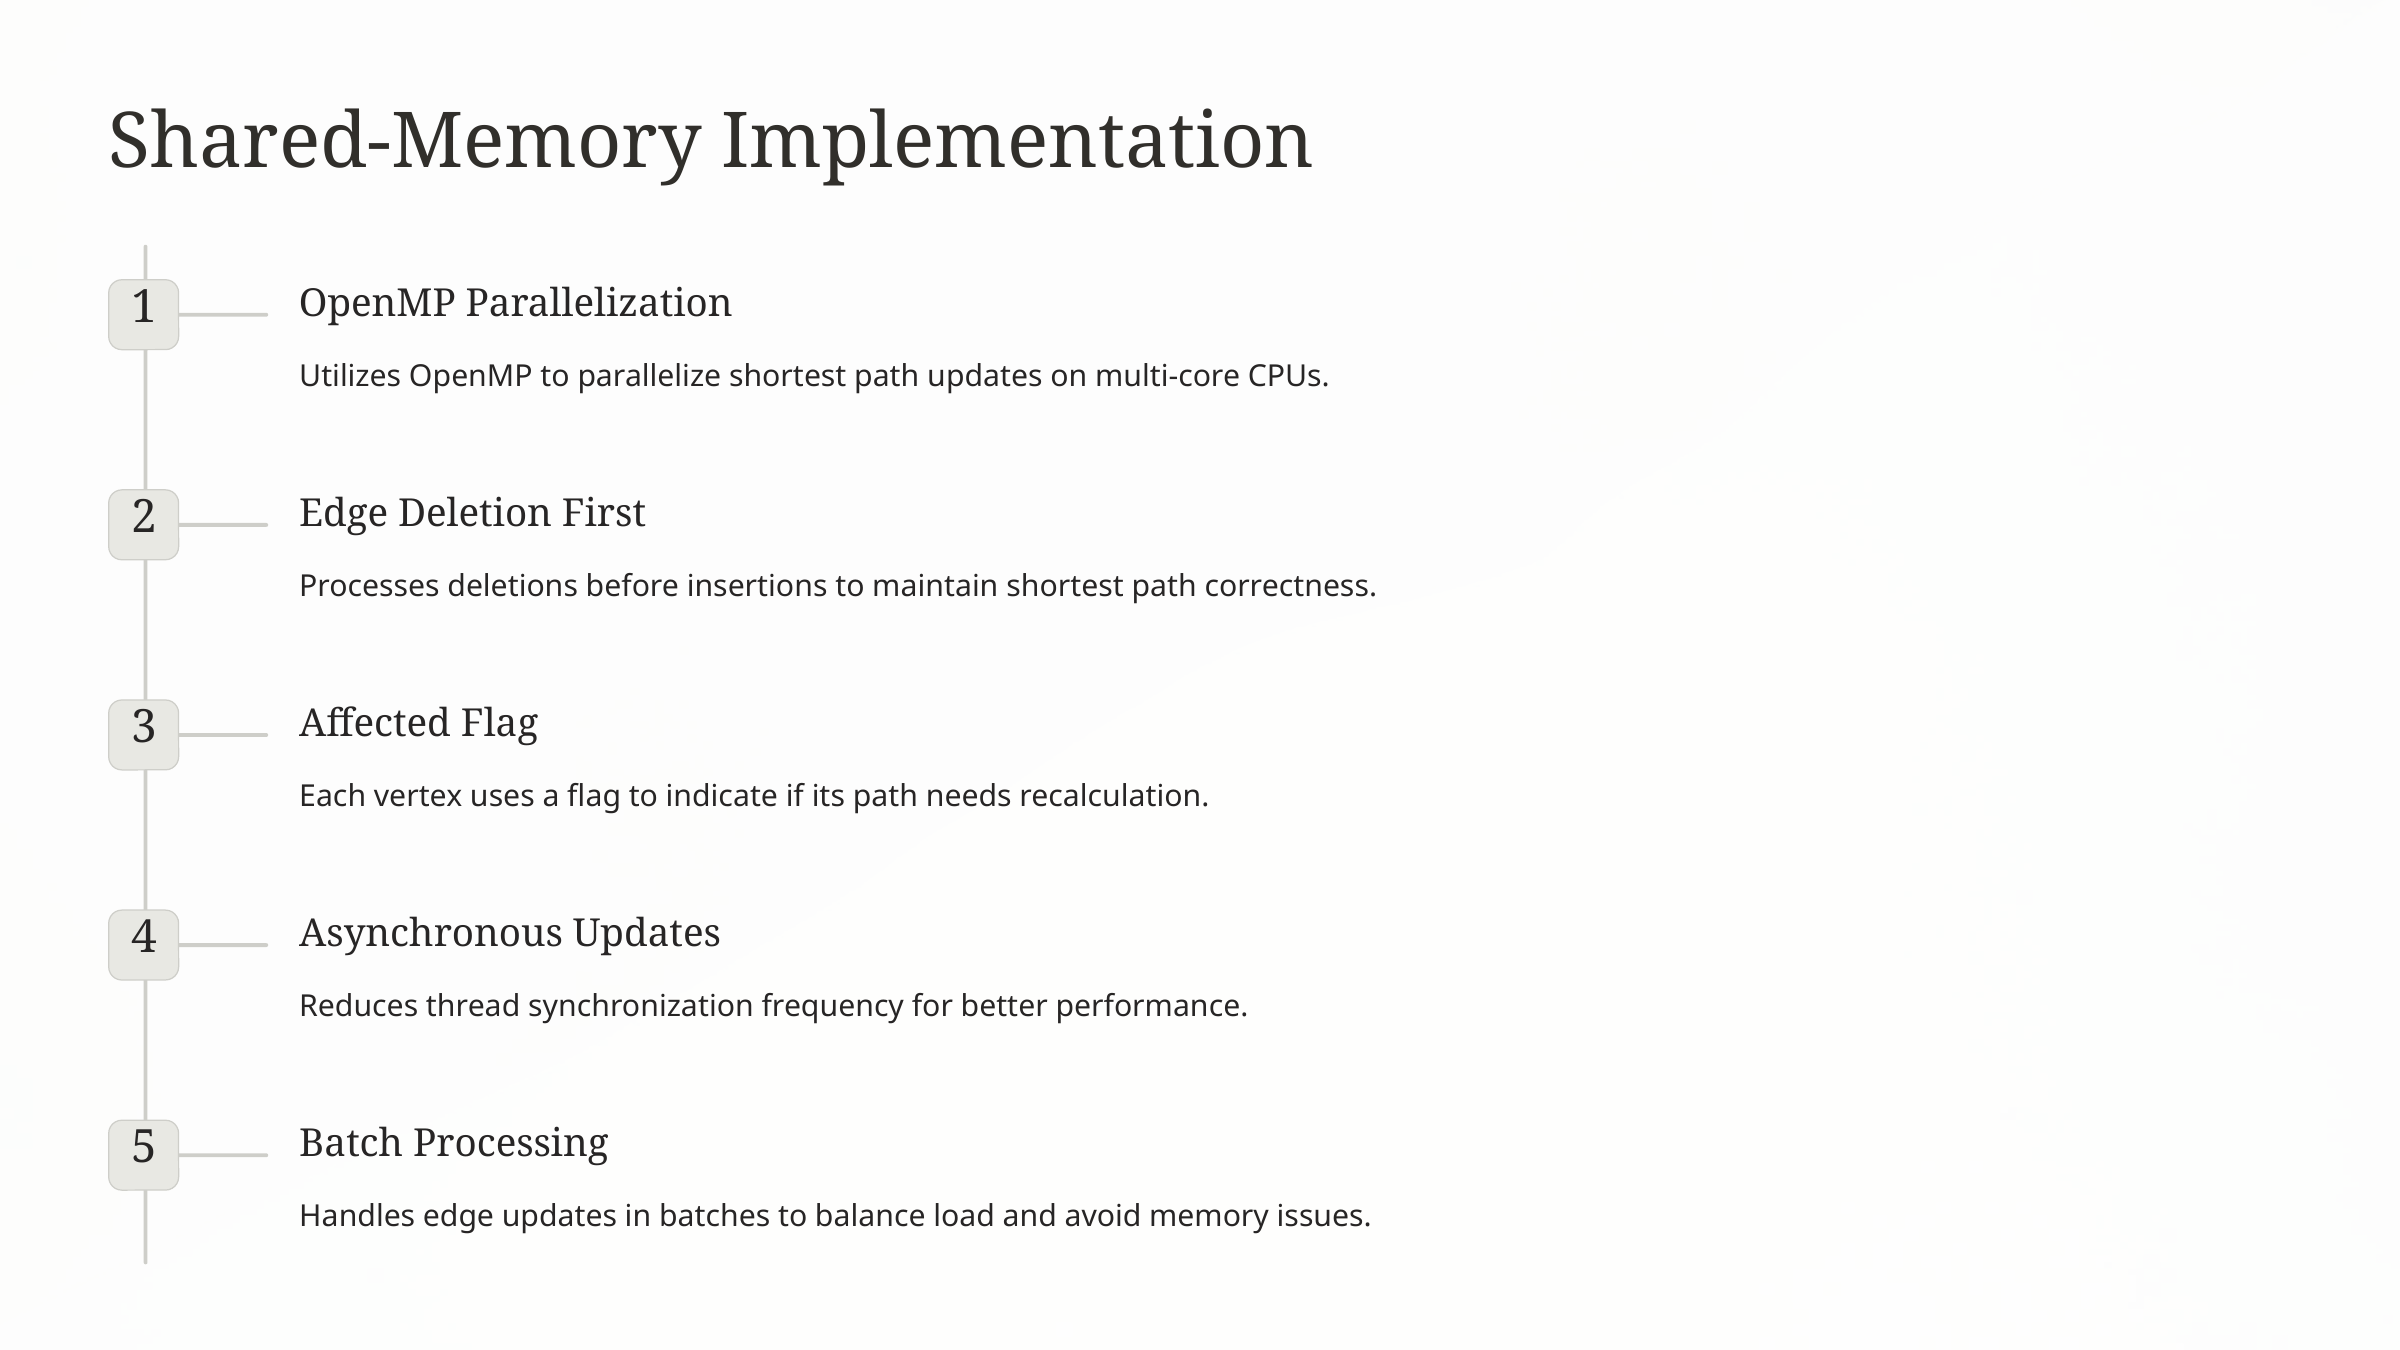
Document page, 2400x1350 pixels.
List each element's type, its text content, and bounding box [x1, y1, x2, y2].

text_box 4 [120, 916, 167, 975]
text_box [143, 560, 148, 699]
text_box 3 [120, 705, 167, 765]
text_box [143, 244, 148, 279]
text_box Each vertex uses a flag to indicate if its path needs recalculation. [299, 763, 2292, 813]
text_box Handles edge updates in batches to balance load and avoid memory issues. [299, 1183, 2292, 1234]
text_box [143, 1191, 148, 1265]
text_box Affected Flag [299, 696, 688, 745]
text_box [179, 522, 269, 527]
text_box [179, 1153, 269, 1158]
text_box Edge Deletion First [299, 486, 688, 535]
text_box [108, 1120, 179, 1191]
text_box 2 [120, 495, 167, 554]
text_box [179, 943, 269, 948]
text_box Shared-Memory Implementation [108, 85, 1506, 183]
text_box [179, 733, 269, 737]
text_box [179, 312, 269, 317]
text_box 1 [120, 285, 167, 344]
text_box 5 [120, 1126, 167, 1185]
text_box [108, 489, 179, 560]
text_box [143, 770, 148, 910]
text_box Batch Processing [299, 1116, 688, 1165]
text_box [143, 980, 148, 1120]
text_box Asynchronous Updates [299, 906, 696, 955]
text_box Reduces thread synchronization frequency for better performance. [299, 973, 2292, 1024]
text_box Utilizes OpenMP to parallelize shortest path updates on multi-core CPUs. [299, 343, 2292, 393]
text_box [108, 910, 179, 981]
text_box OpenMP Parallelization [299, 275, 709, 325]
text_box [108, 279, 179, 350]
text_box [143, 350, 148, 489]
text_box [108, 699, 179, 770]
text_box Processes deletions before insertions to maintain shortest path correctness. [299, 553, 2292, 603]
